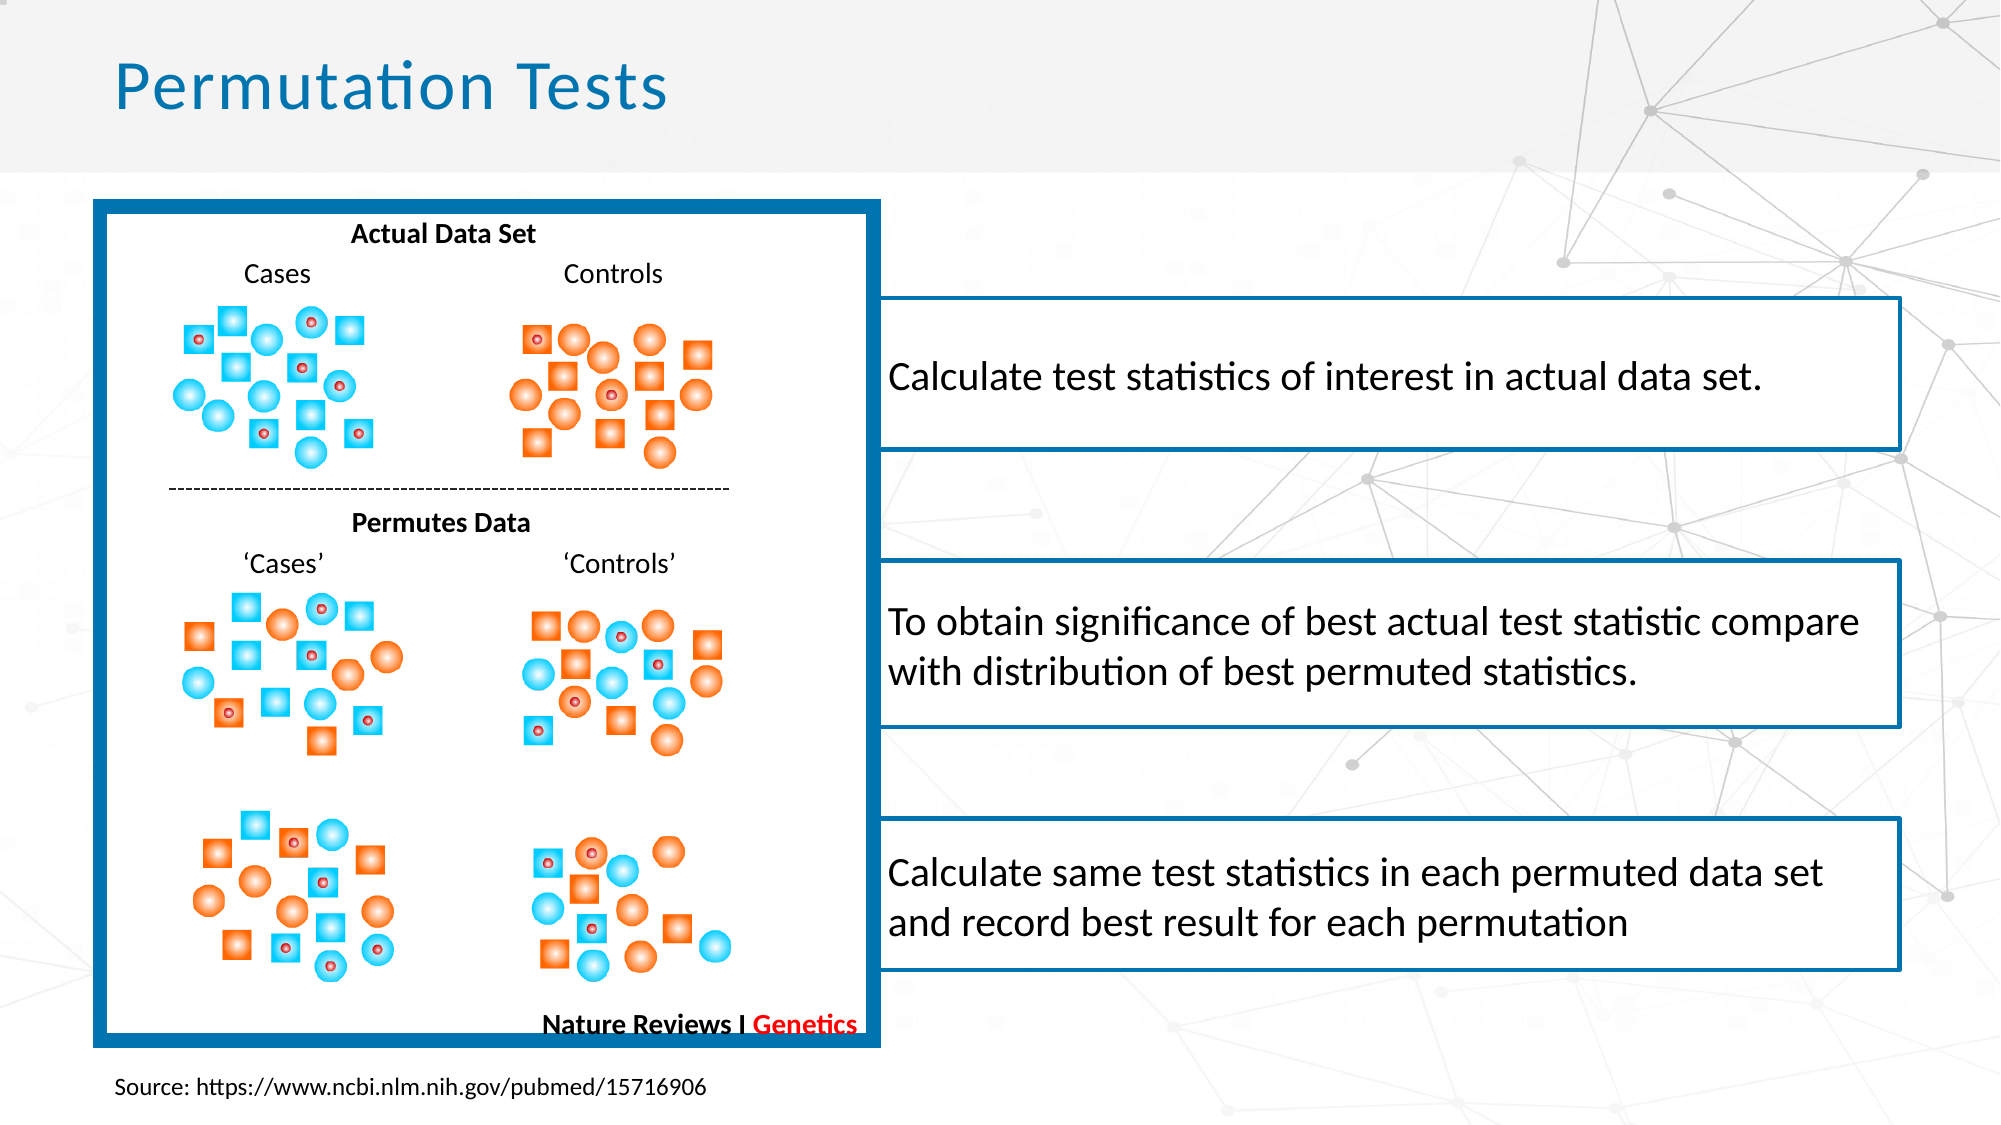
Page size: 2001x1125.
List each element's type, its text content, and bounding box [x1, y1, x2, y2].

text_box Actual Data Set [336, 206, 585, 257]
text_box Cases [229, 247, 354, 298]
text_box Calculate same test statistics in each permuted data set and record best result for each permutation [874, 818, 1900, 970]
text_box Source: https://www.ncbi.nlm.nih.gov/pubmed/15716906 [99, 1062, 993, 1108]
text_box Calculate test statistics of interest in actual data set. [874, 297, 1900, 450]
text_box To obtain significance of best actual test statistic compare with distribution of best permuted statistics. [874, 560, 1900, 728]
text_box Controls [549, 247, 704, 298]
text_box Nature Reviews I Genetics [527, 997, 919, 1048]
title Permutation Tests [99, 0, 1900, 173]
picture [173, 306, 731, 982]
text_box [99, 206, 874, 1041]
